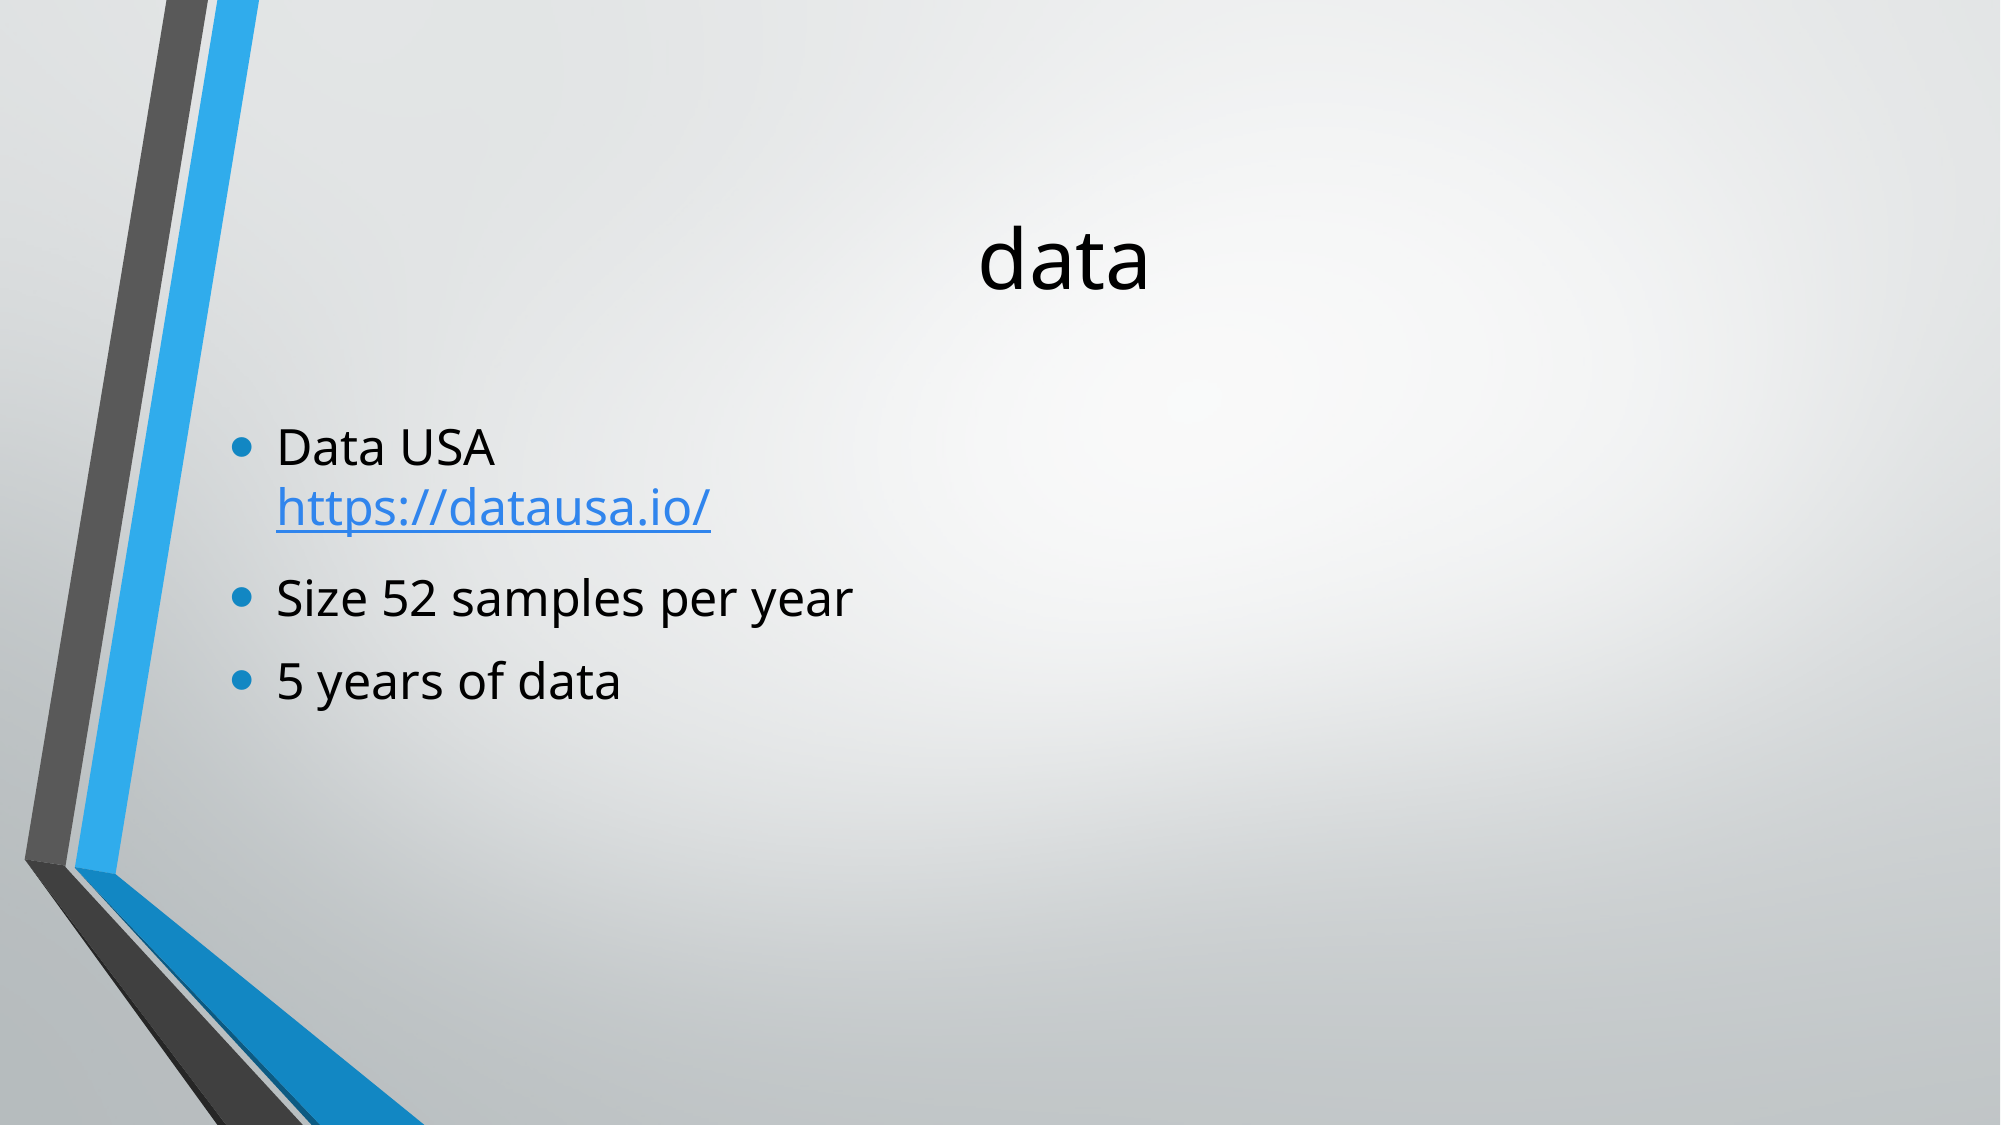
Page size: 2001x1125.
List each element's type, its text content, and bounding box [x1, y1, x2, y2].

title data [243, 112, 1887, 400]
list Data USA https://datausa.io/ Size 52 samples per year 5 years of data [214, 333, 1858, 792]
